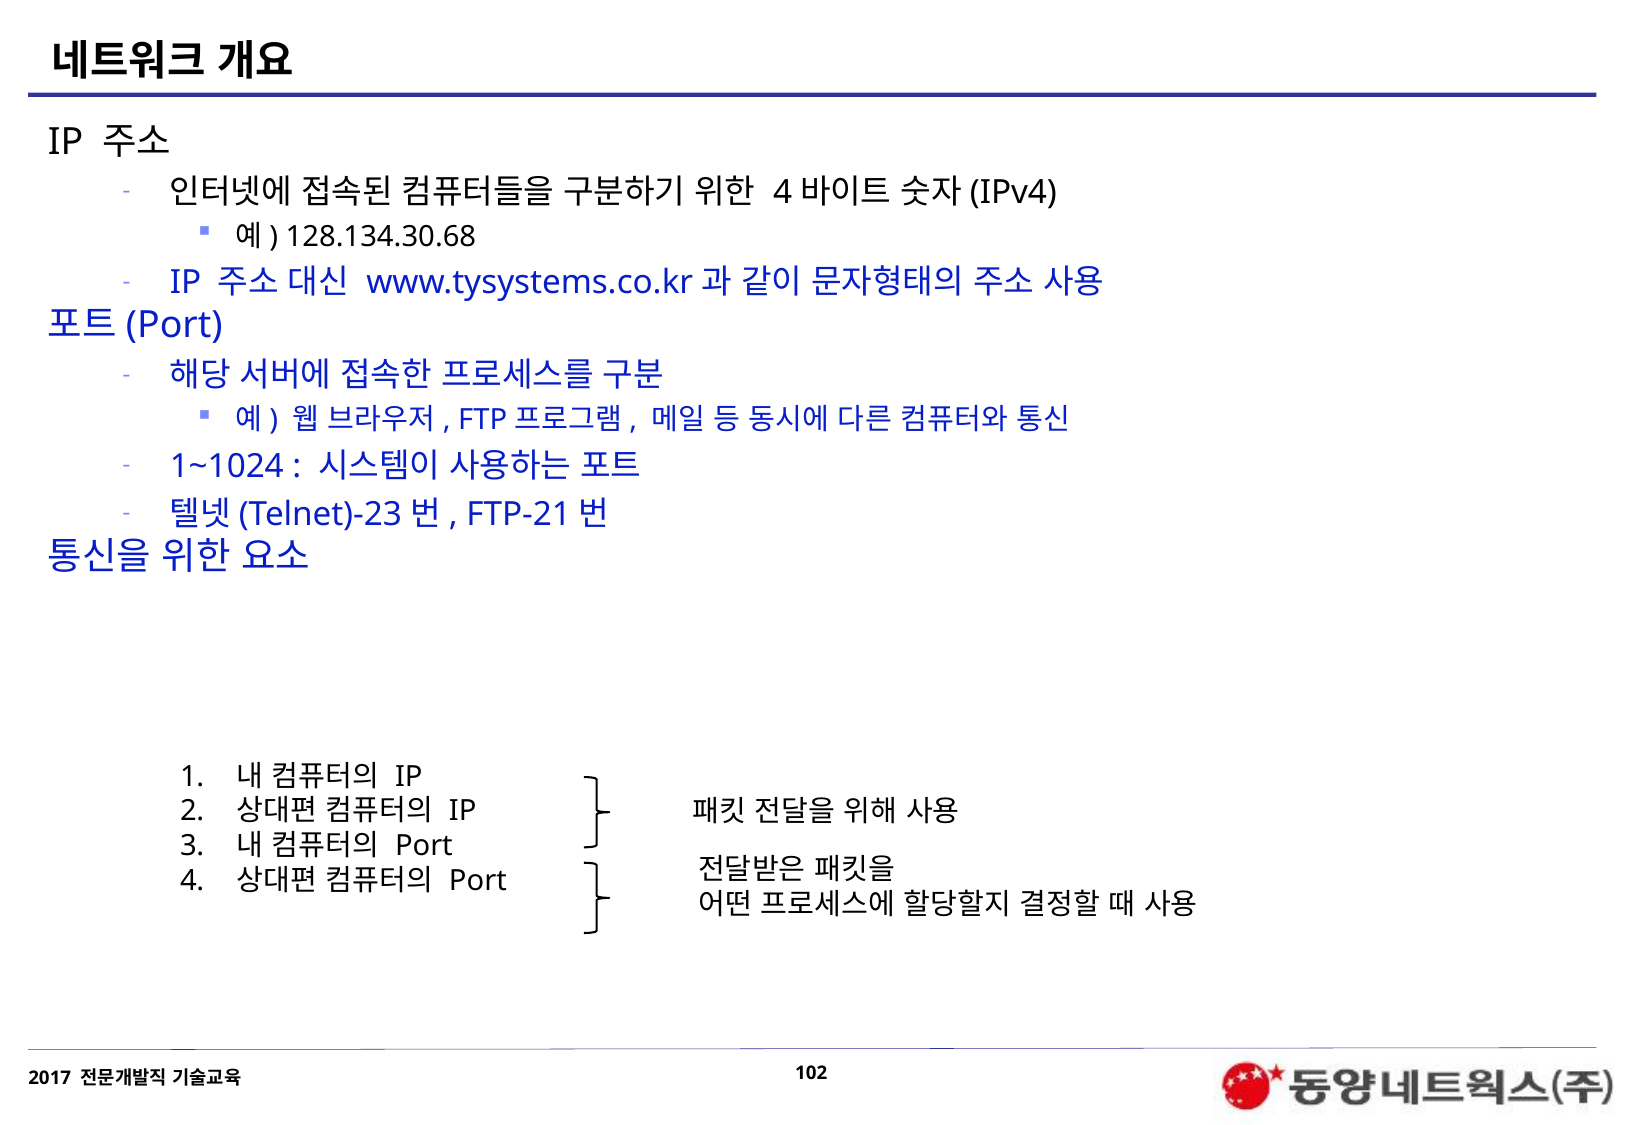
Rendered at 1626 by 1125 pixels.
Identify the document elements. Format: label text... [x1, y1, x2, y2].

title 네트워크 개요 [36, 25, 1325, 92]
picture [1213, 1051, 1625, 1125]
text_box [161, 749, 1235, 934]
list IP 주소 인터넷에 접속된 컴퓨터들을 구분하기 위한 4바이트 숫자(IPv4) 예) 128.134.30.68 IP 주소 대신 www.tysystems.co.kr과 같이 문자형태의 주소 사용 포트(Port) 해당 서버에 접속한 프로세스를 구분 예) 웹 브라우저, FTP프로그램, 메일 등 동시에 다른 컴퓨터와 통신 1~1024 : 시스템이 사용하는 포트 텔넷(Telnet)-23번, FTP-21번 통신을 위한 요소 [37, 112, 1588, 796]
